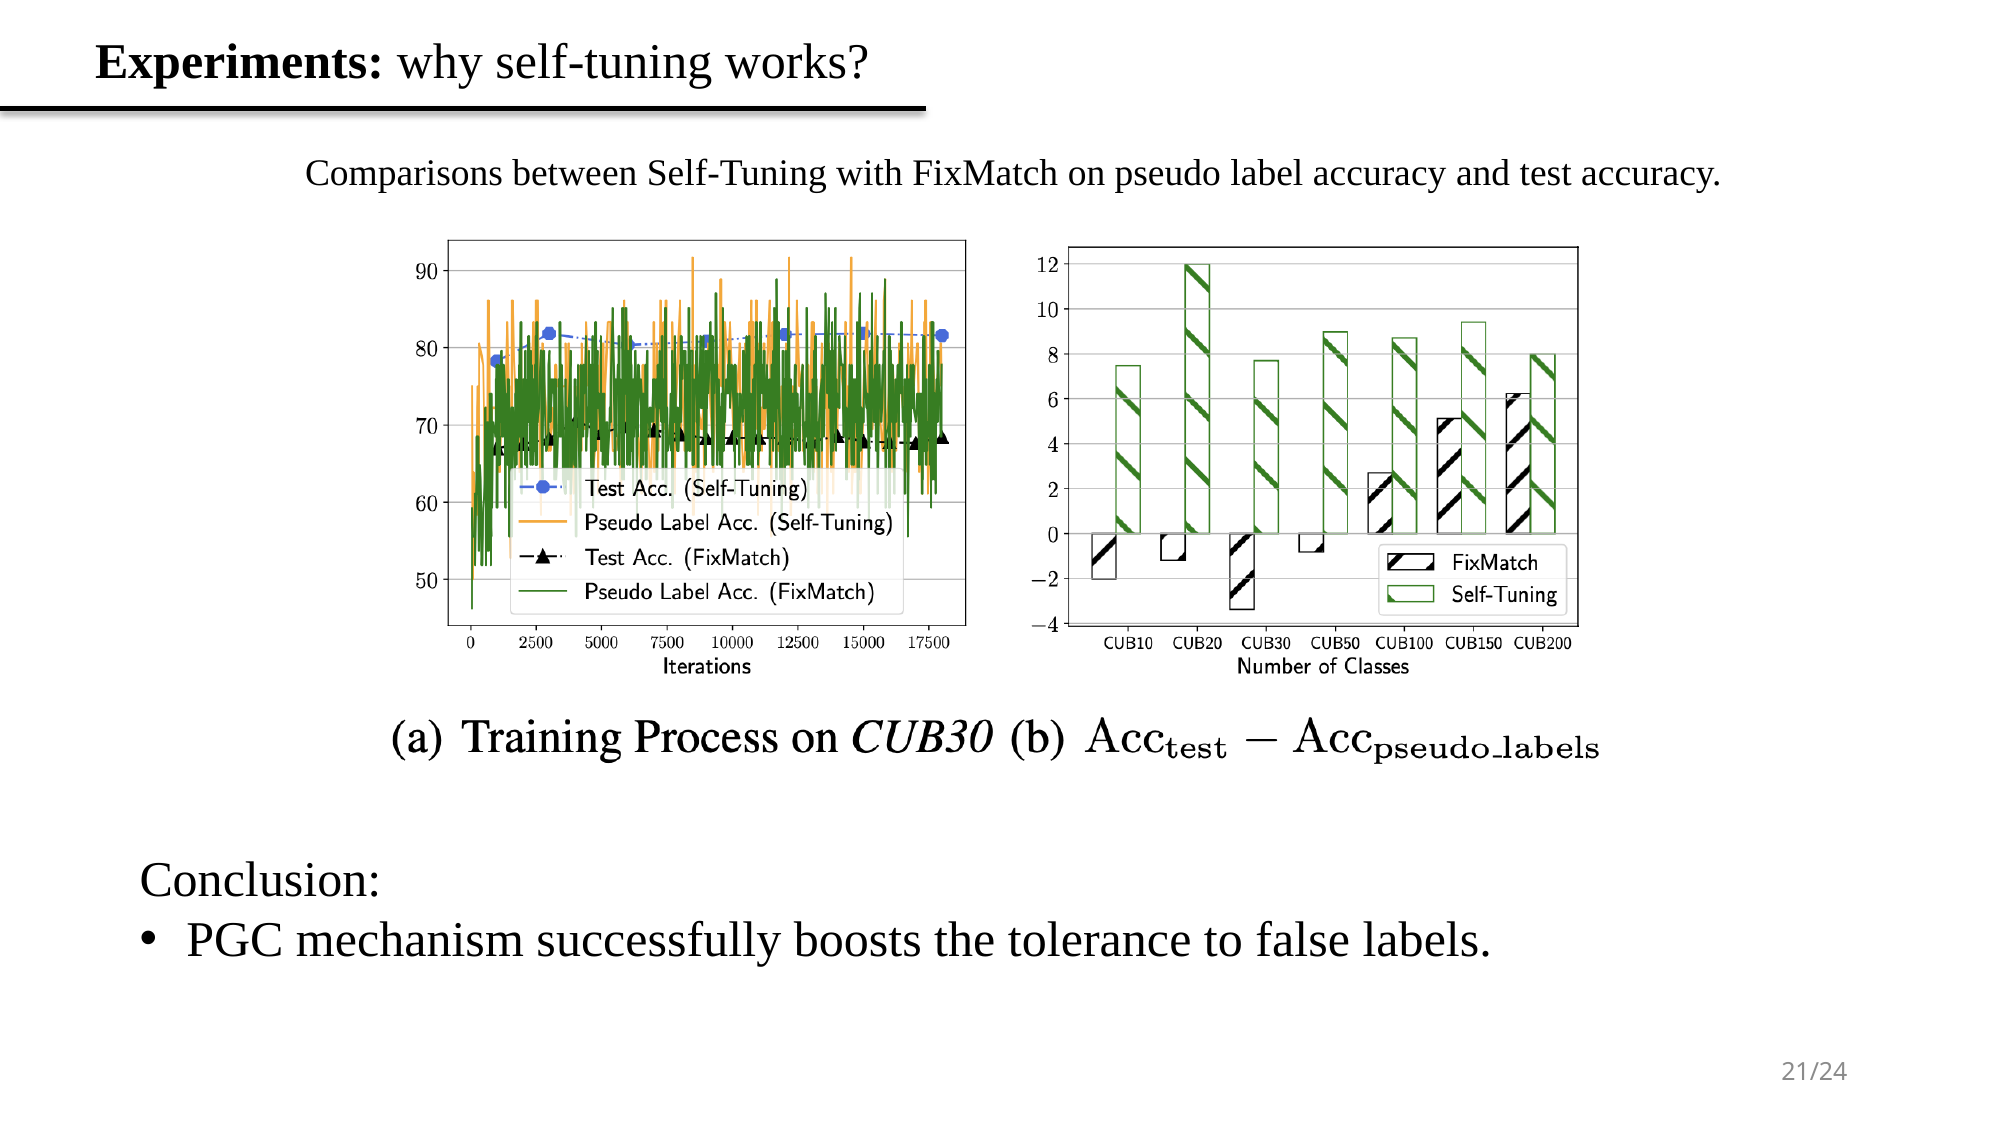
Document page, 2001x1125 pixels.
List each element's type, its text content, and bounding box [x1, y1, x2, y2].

text_box Conclusion: PGC mechanism successfully boosts the tolerance to false labels. [124, 839, 1935, 975]
text_box Experiments: why self-tuning works? [80, 21, 1122, 96]
picture [369, 201, 1631, 808]
slide_number 21/24 [1412, 1042, 1863, 1103]
text_box Comparisons between Self-Tuning with FixMatch on pseudo label accuracy and test accuracy. [290, 140, 1807, 201]
